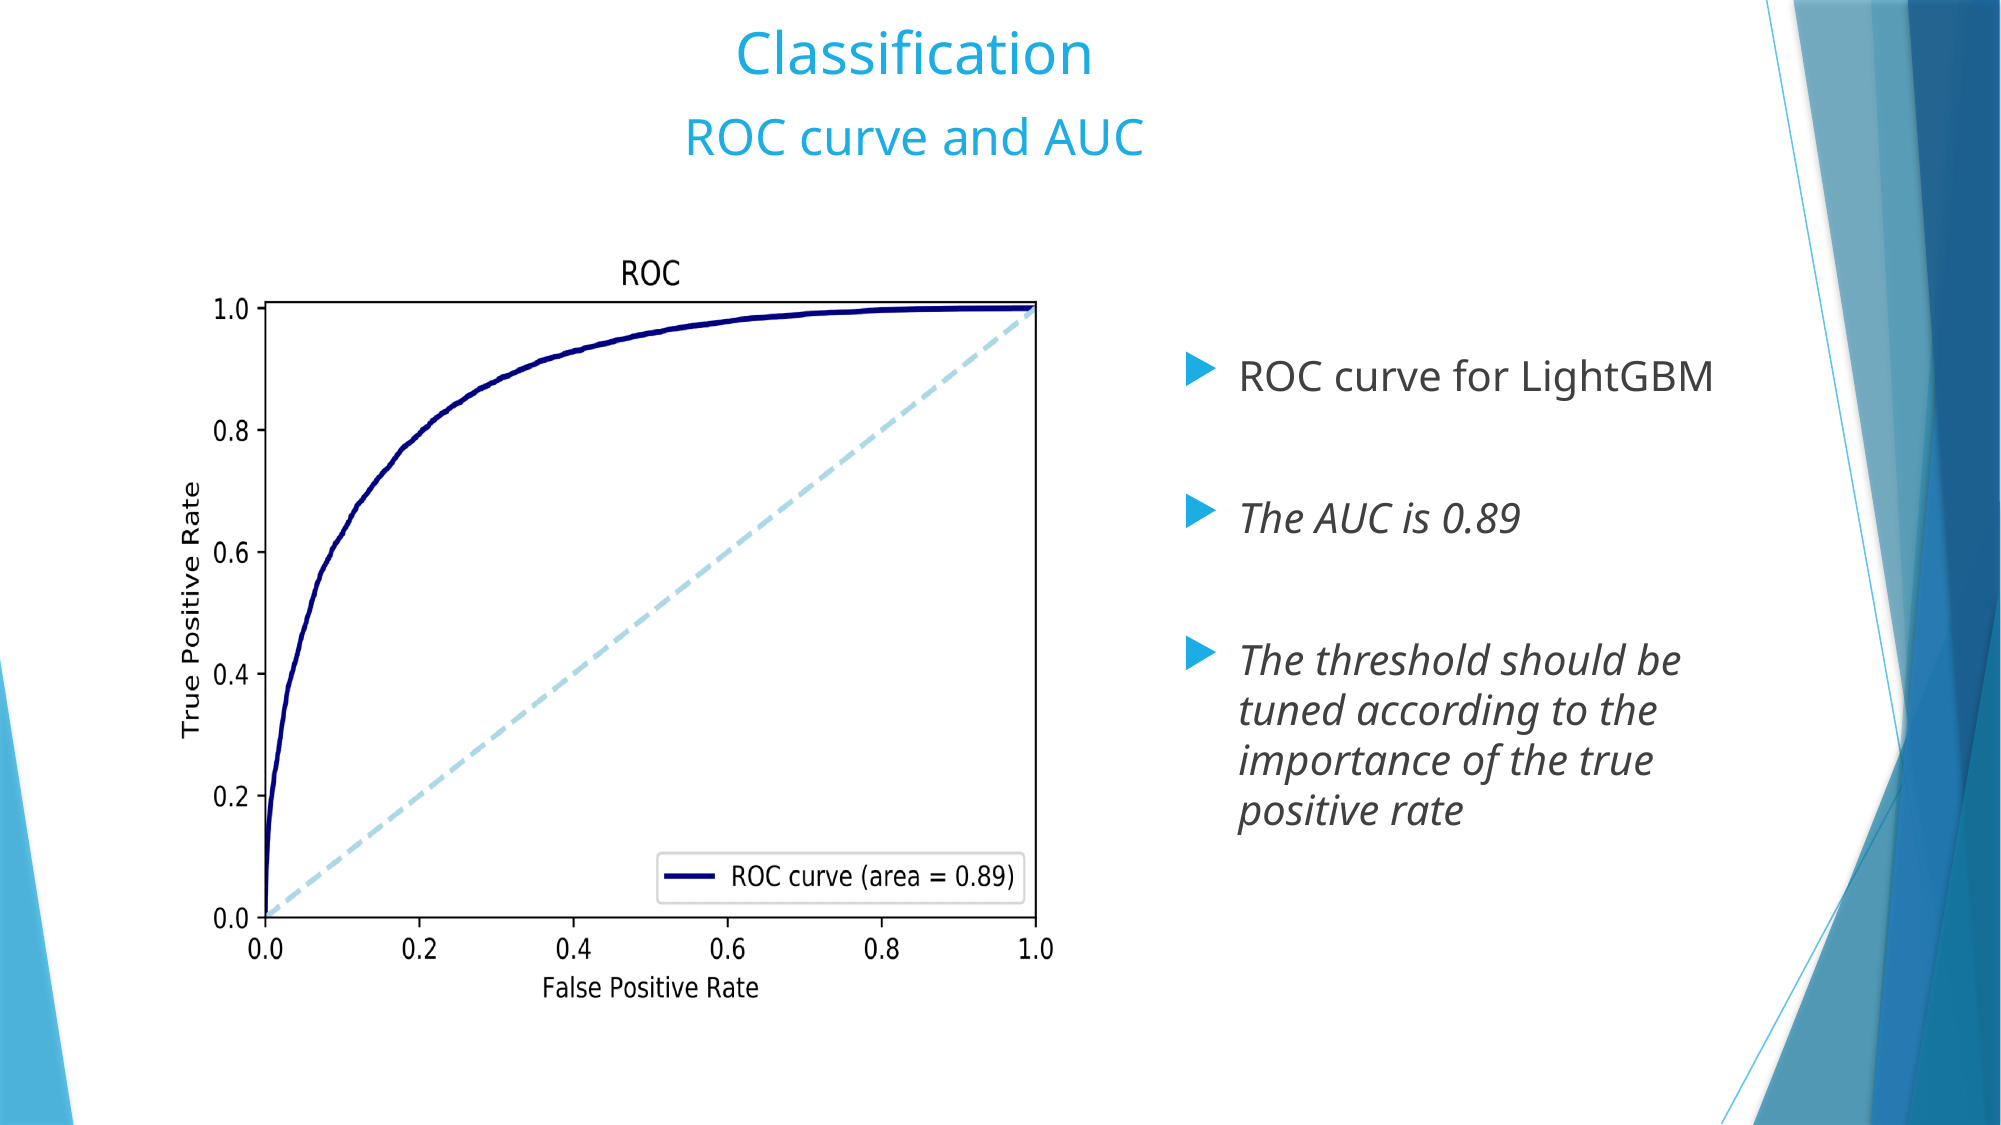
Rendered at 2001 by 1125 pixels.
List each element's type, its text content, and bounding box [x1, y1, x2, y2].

picture [140, 203, 1136, 1020]
text_box Classification [184, 8, 1646, 185]
text_box ROC curve and AUC [209, 96, 1620, 175]
text_box ROC curve for LightGBM The AUC is 0.89 The threshold should be tuned according to the importance of the true positive rate [1167, 342, 1783, 1067]
